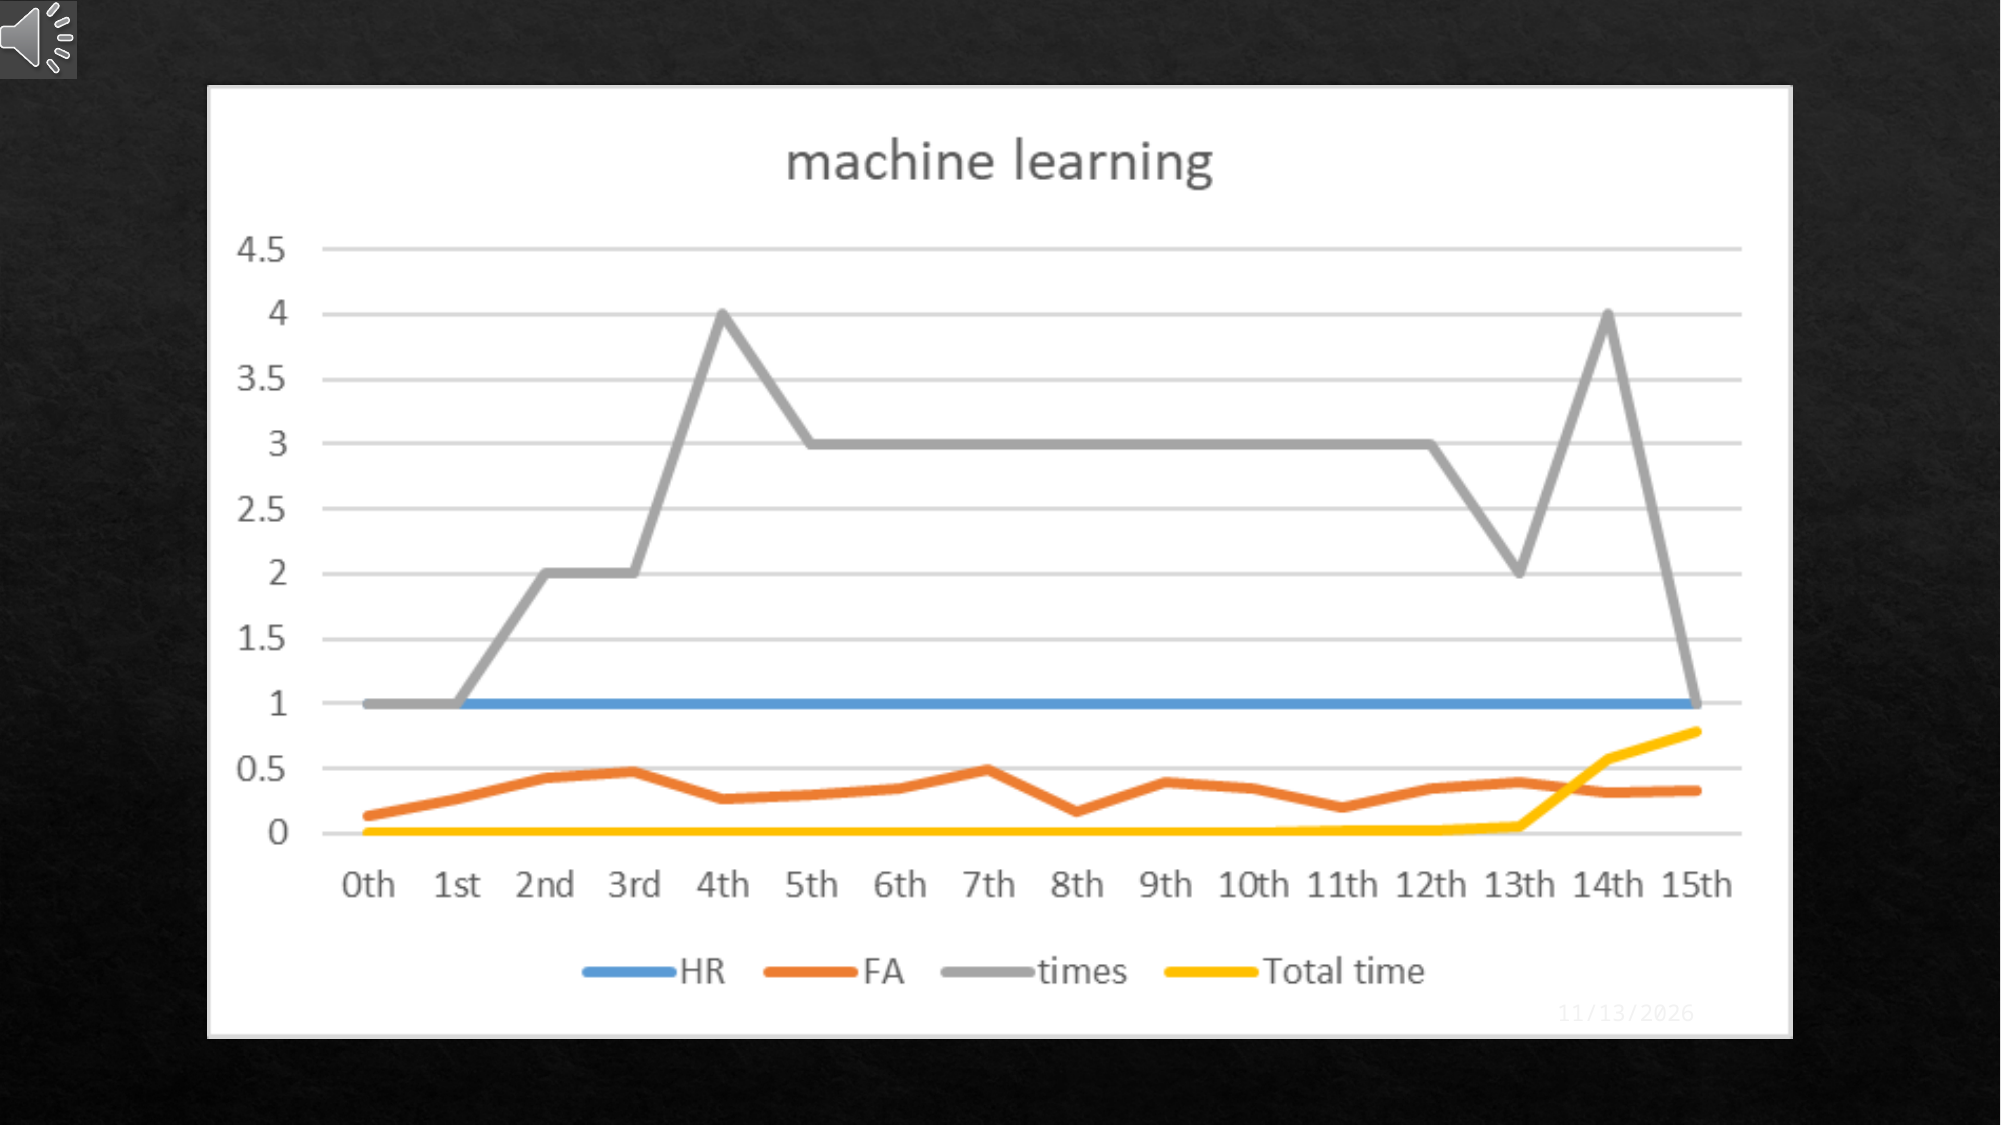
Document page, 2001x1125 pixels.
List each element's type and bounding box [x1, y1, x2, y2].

picture [0, 0, 79, 81]
list [206, 85, 1793, 1040]
